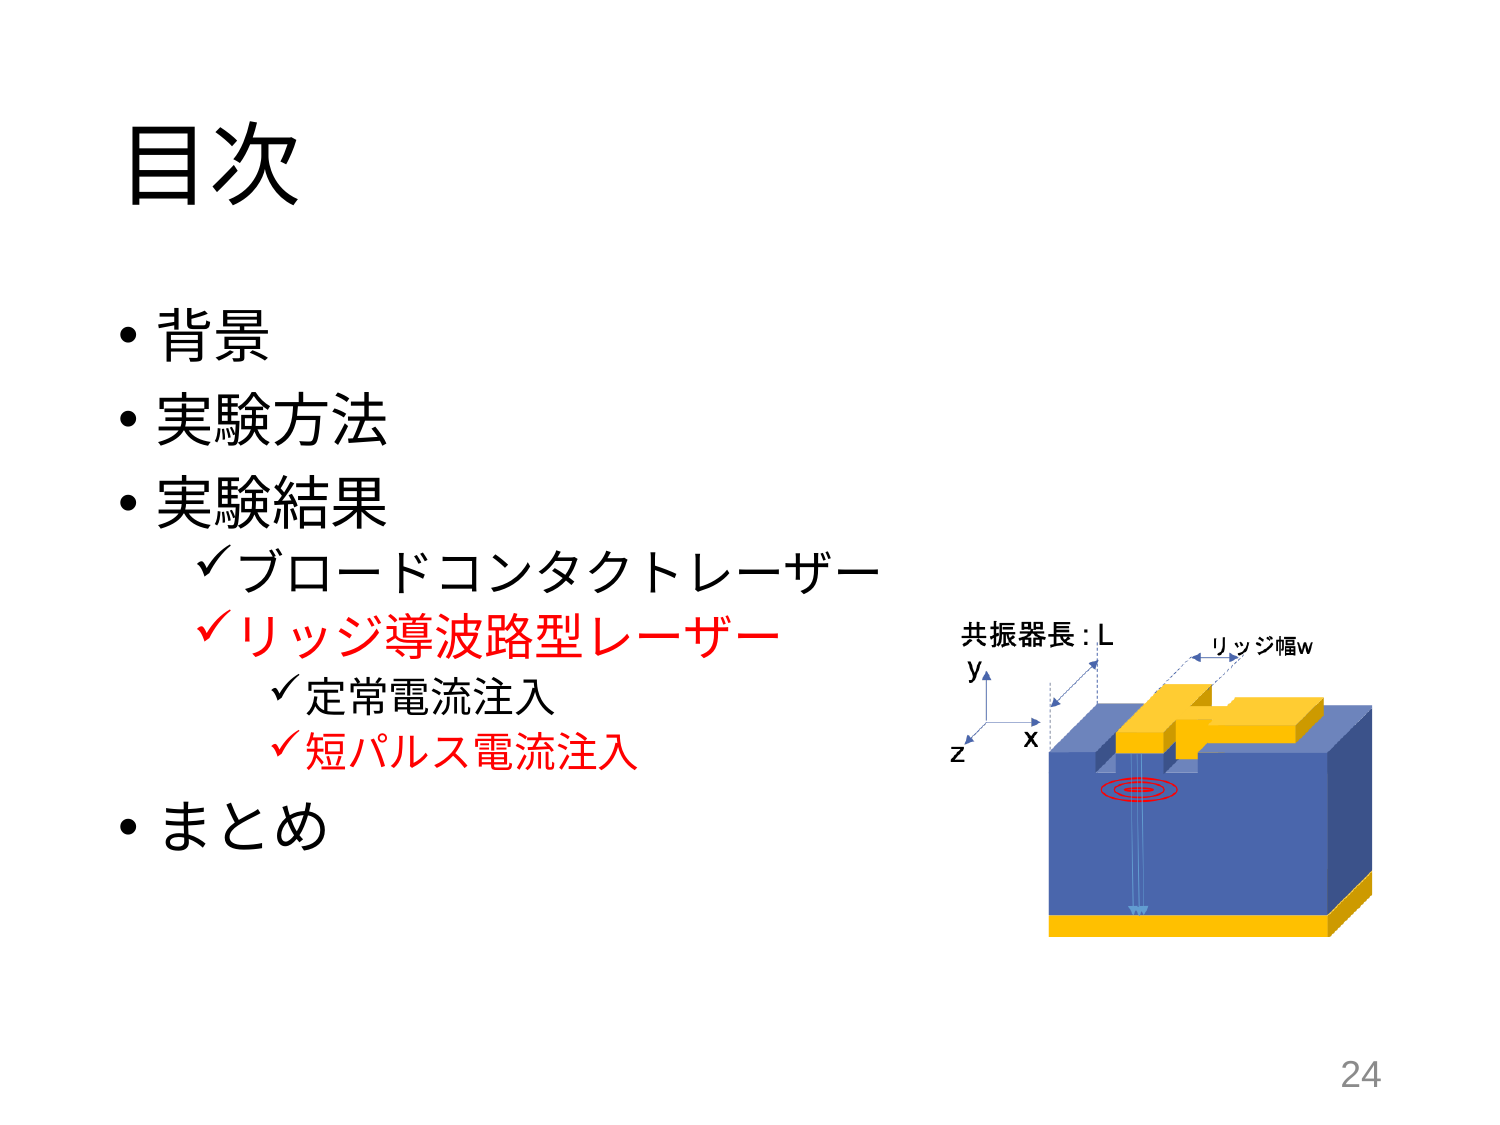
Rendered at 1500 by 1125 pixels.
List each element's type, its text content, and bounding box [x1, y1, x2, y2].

slide_number 23 [1059, 1042, 1397, 1103]
title 目次 [103, 59, 1397, 278]
list 背景 実験方法 実験結果 ブロードコンタクトレーザー リッジ導波路型レーザー 定常電流注入 短パルス電流注入 まとめ [103, 299, 1397, 1014]
picture [948, 604, 1373, 937]
